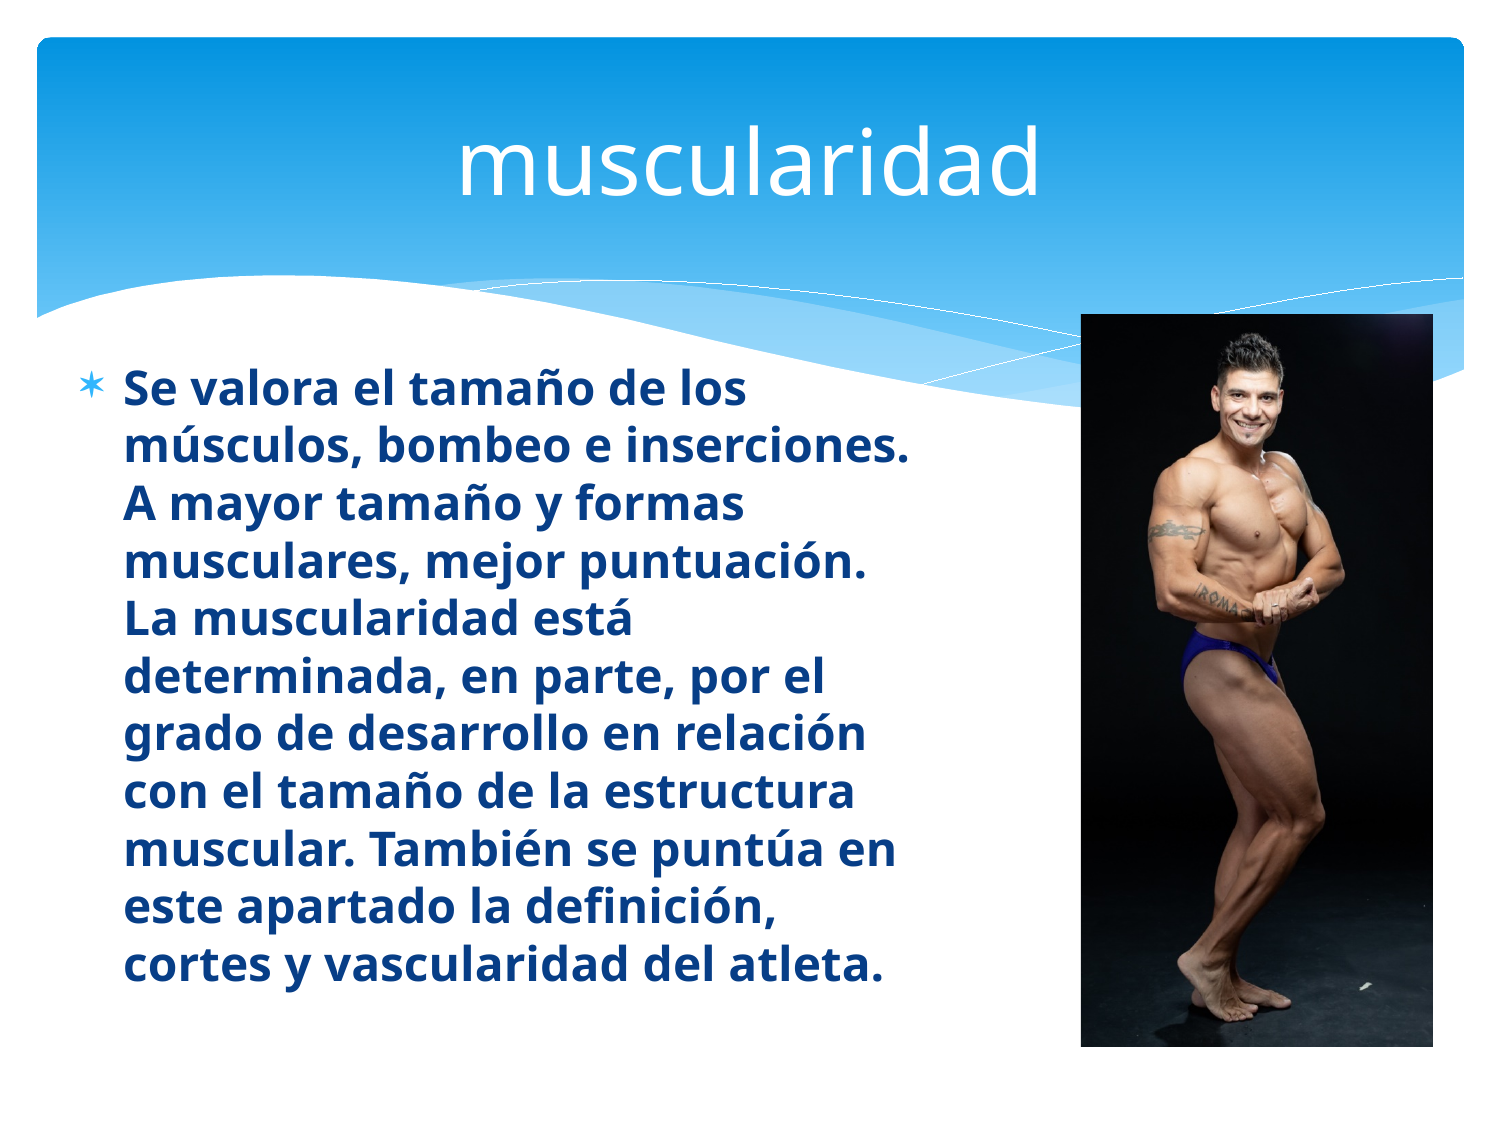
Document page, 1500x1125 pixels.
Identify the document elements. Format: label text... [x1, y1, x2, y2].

title muscularidad [75, 55, 1425, 261]
picture [1080, 314, 1434, 1047]
list Se valora el tamaño de los músculos, bombeo e inserciones. A mayor tamaño y formas musculares, mejor puntuación. La muscularidad está determinada, en parte, por el grado de desarrollo en relación con el tamaño de la estructura muscular. También se puntúa en este apartado la definición, cortes y vascularidad del atleta. [64, 349, 939, 1011]
